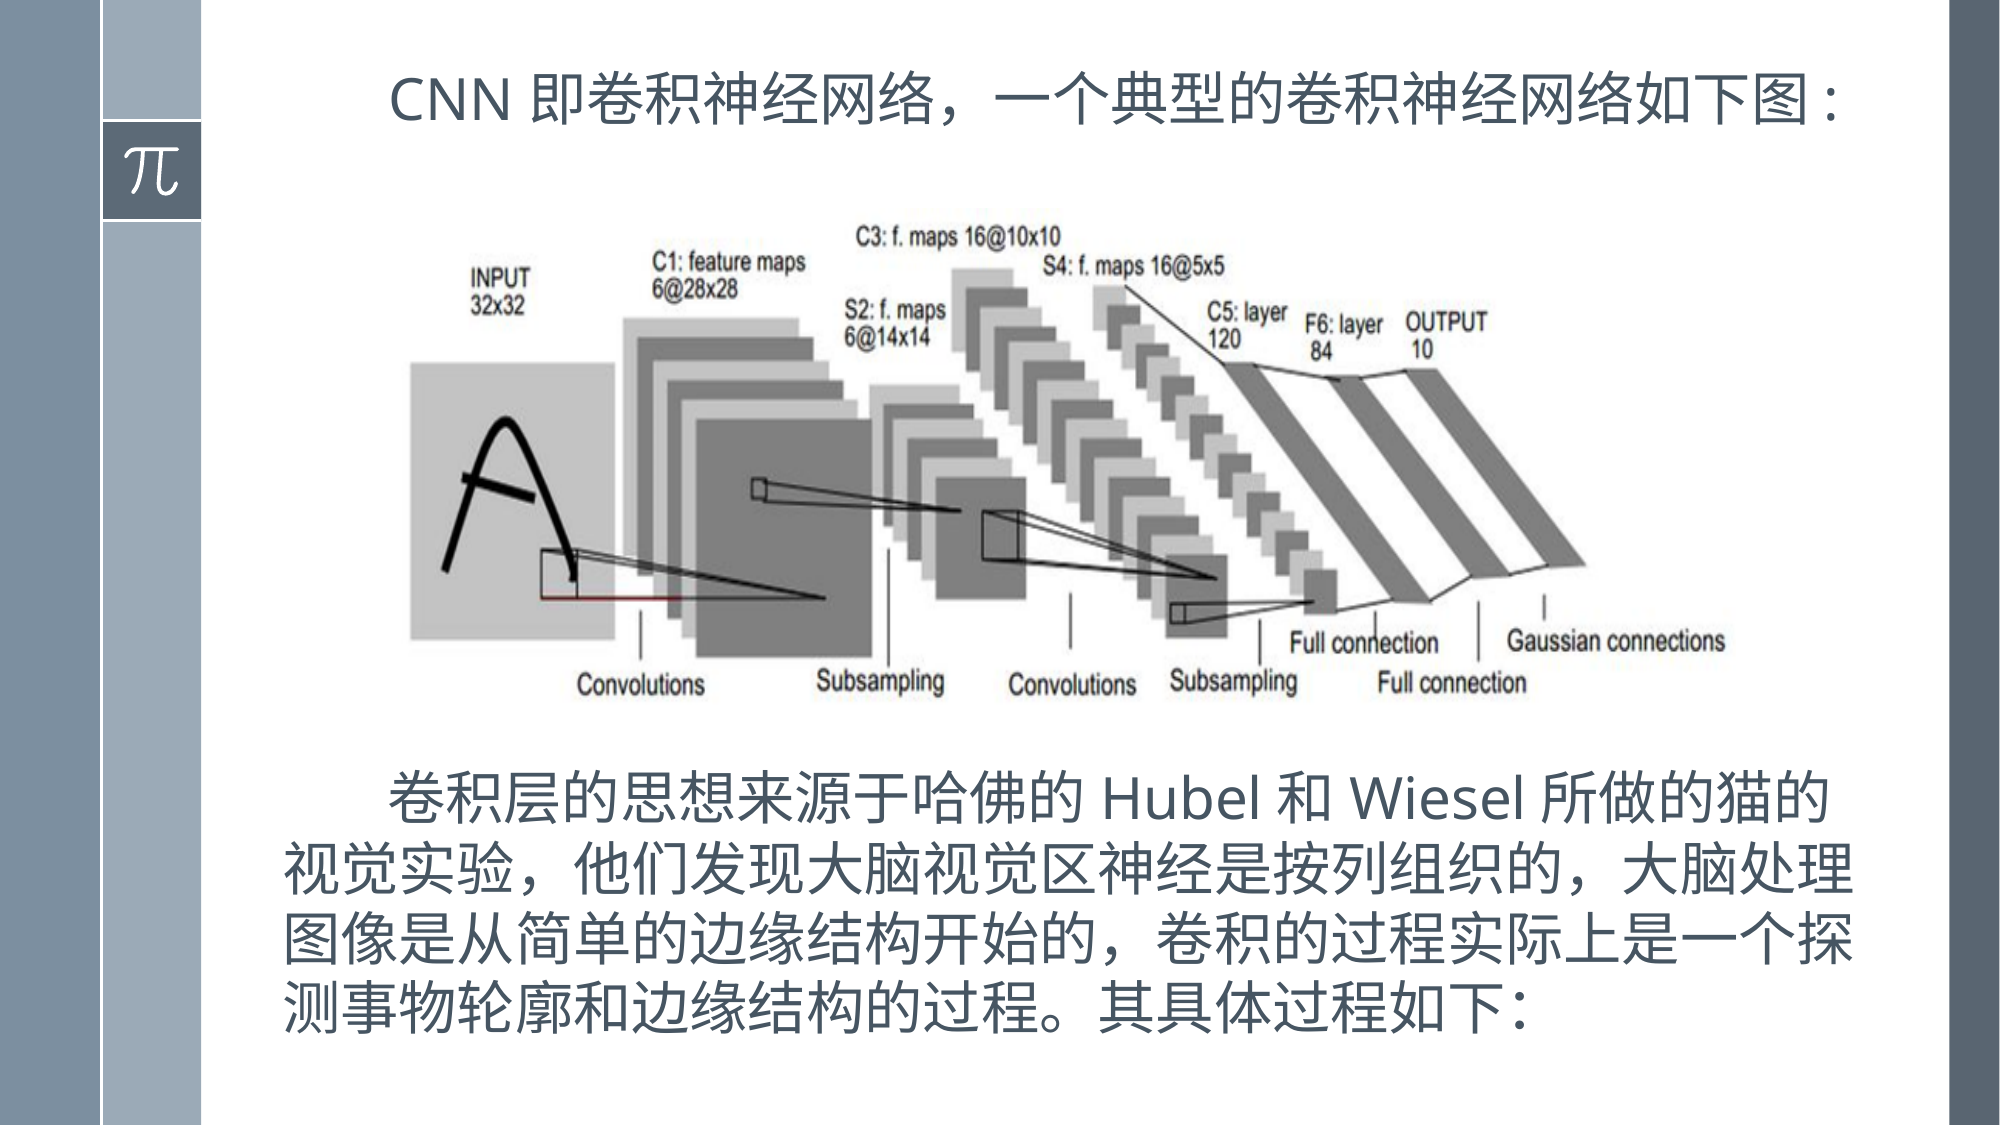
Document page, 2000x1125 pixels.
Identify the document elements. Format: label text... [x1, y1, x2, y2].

text_box CNN即卷积神经网络，一个典型的卷积神经网络如下图: 卷积层的思想来源于哈佛的Hubel和Wiesel所做的猫的视觉实验，他们发现大脑视觉区神经是按列组织的，大脑处理图像是从简单的边缘结构开始的，卷积的过程实际上是一个探测事物轮廓和边缘结构的过程。其具体过程如下： [267, 54, 1874, 1049]
picture [401, 208, 1736, 725]
